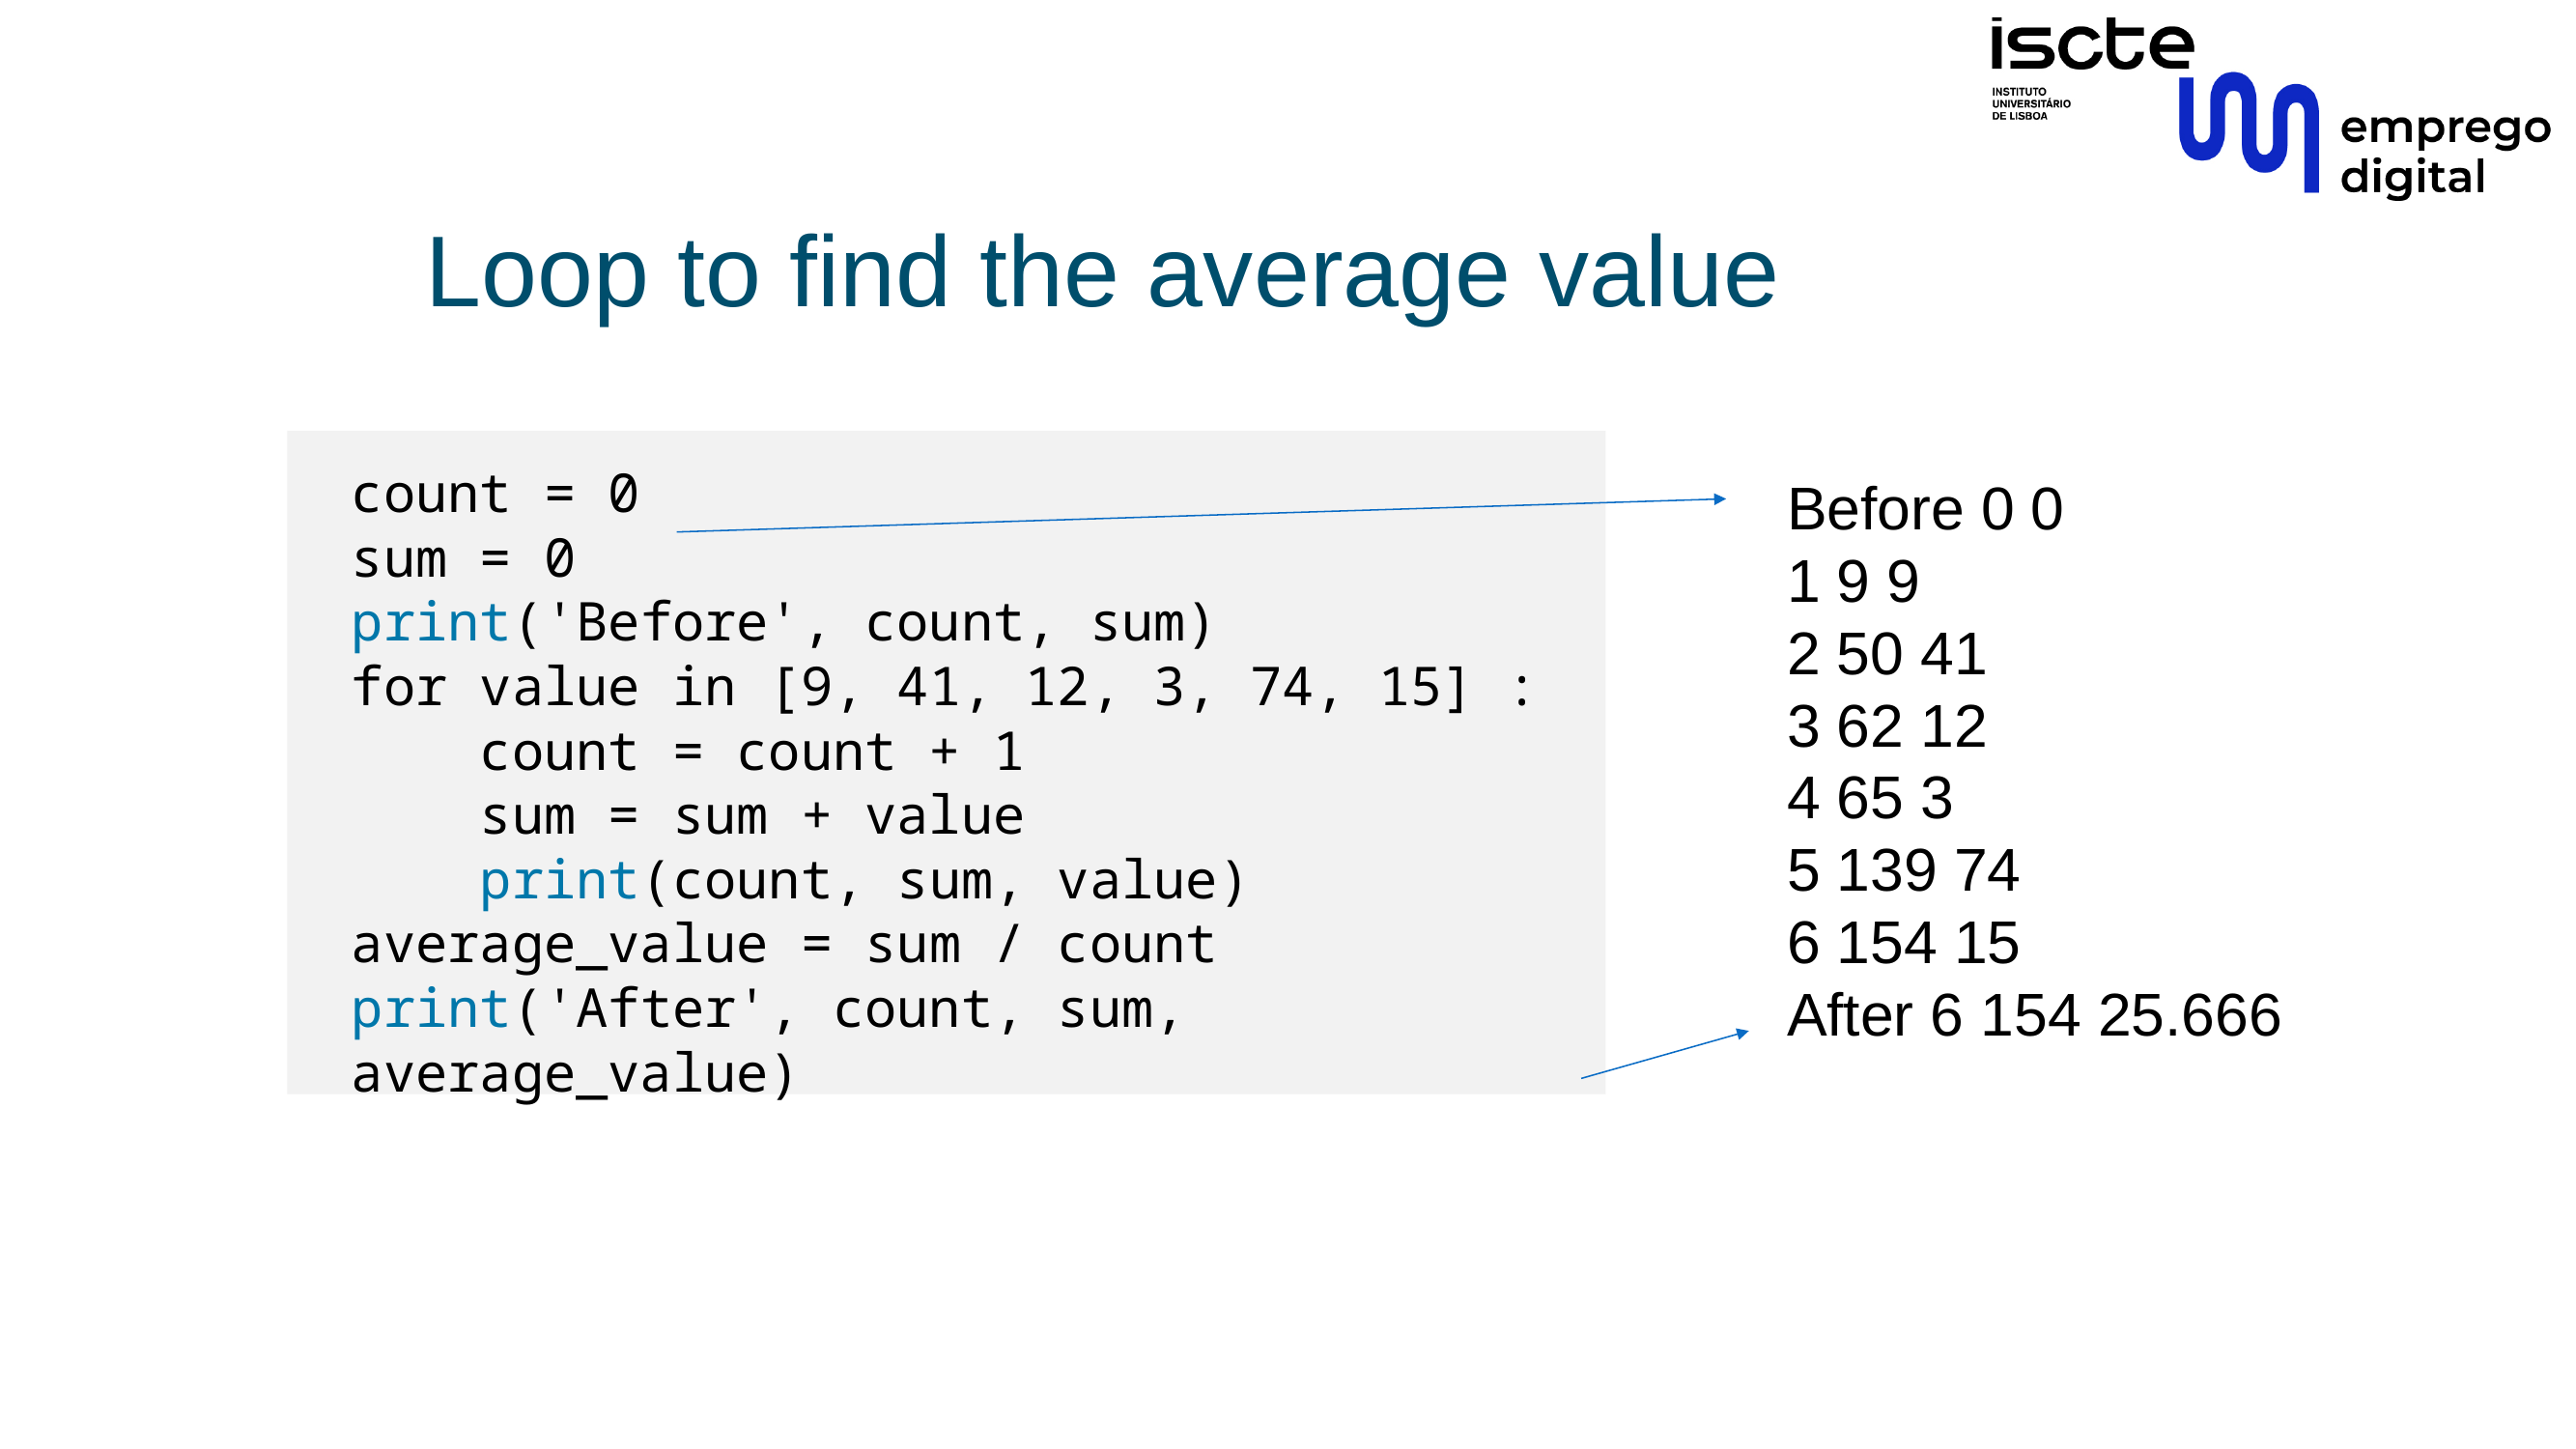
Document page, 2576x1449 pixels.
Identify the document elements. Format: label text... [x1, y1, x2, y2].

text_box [676, 498, 1727, 532]
text_box Before 0 0 1 9 9 2 50 41 3 62 12 4 65 3 5 139 74 6 154 15 After 6 154 25.666 [1787, 383, 2506, 1135]
text_box [285, 429, 1607, 1096]
picture [1960, 0, 2576, 233]
text_box count = 0 sum = 0 print('Before', count, sum) for value in [9, 41, 12, 3, 74, 15] : count = count + 1 sum = sum + value print(count, sum, value) average_value = sum / count print('After', count, sum, average_value) [351, 458, 1617, 1103]
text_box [1580, 1030, 1749, 1079]
title Loop to find the average value [0, 129, 2208, 403]
